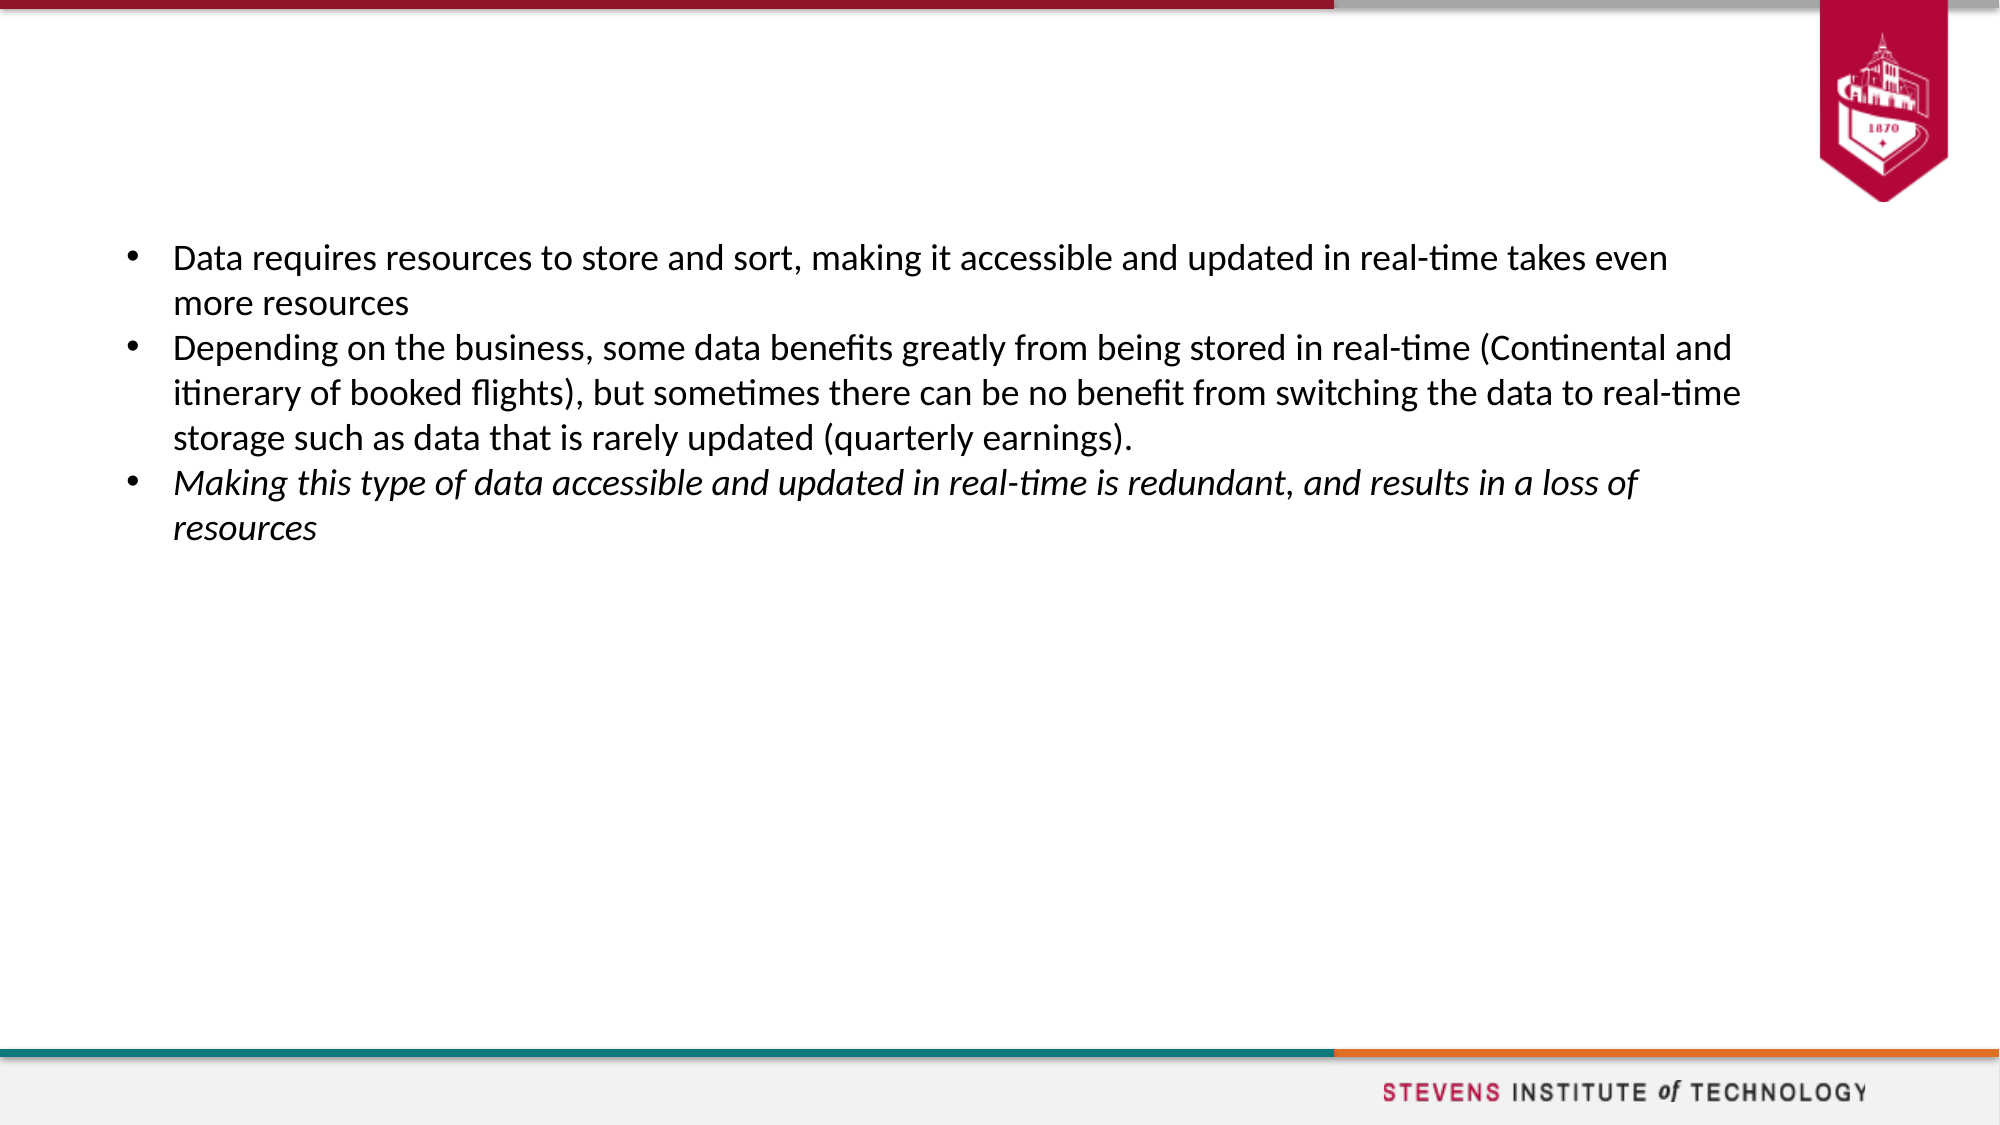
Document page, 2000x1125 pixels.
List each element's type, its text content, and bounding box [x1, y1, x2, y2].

text_box Data requires resources to store and sort, making it accessible and updated in real-time takes even more resources Depending on the business, some data benefits greatly from being stored in real-time (Continental and itinerary of booked flights), but sometimes there can be no benefit from switching the data to real-time storage such as data that is rarely updated (quarterly earnings). Making this type of data accessible and updated in real-time is redundant, and results in a loss of resources [111, 180, 1773, 601]
